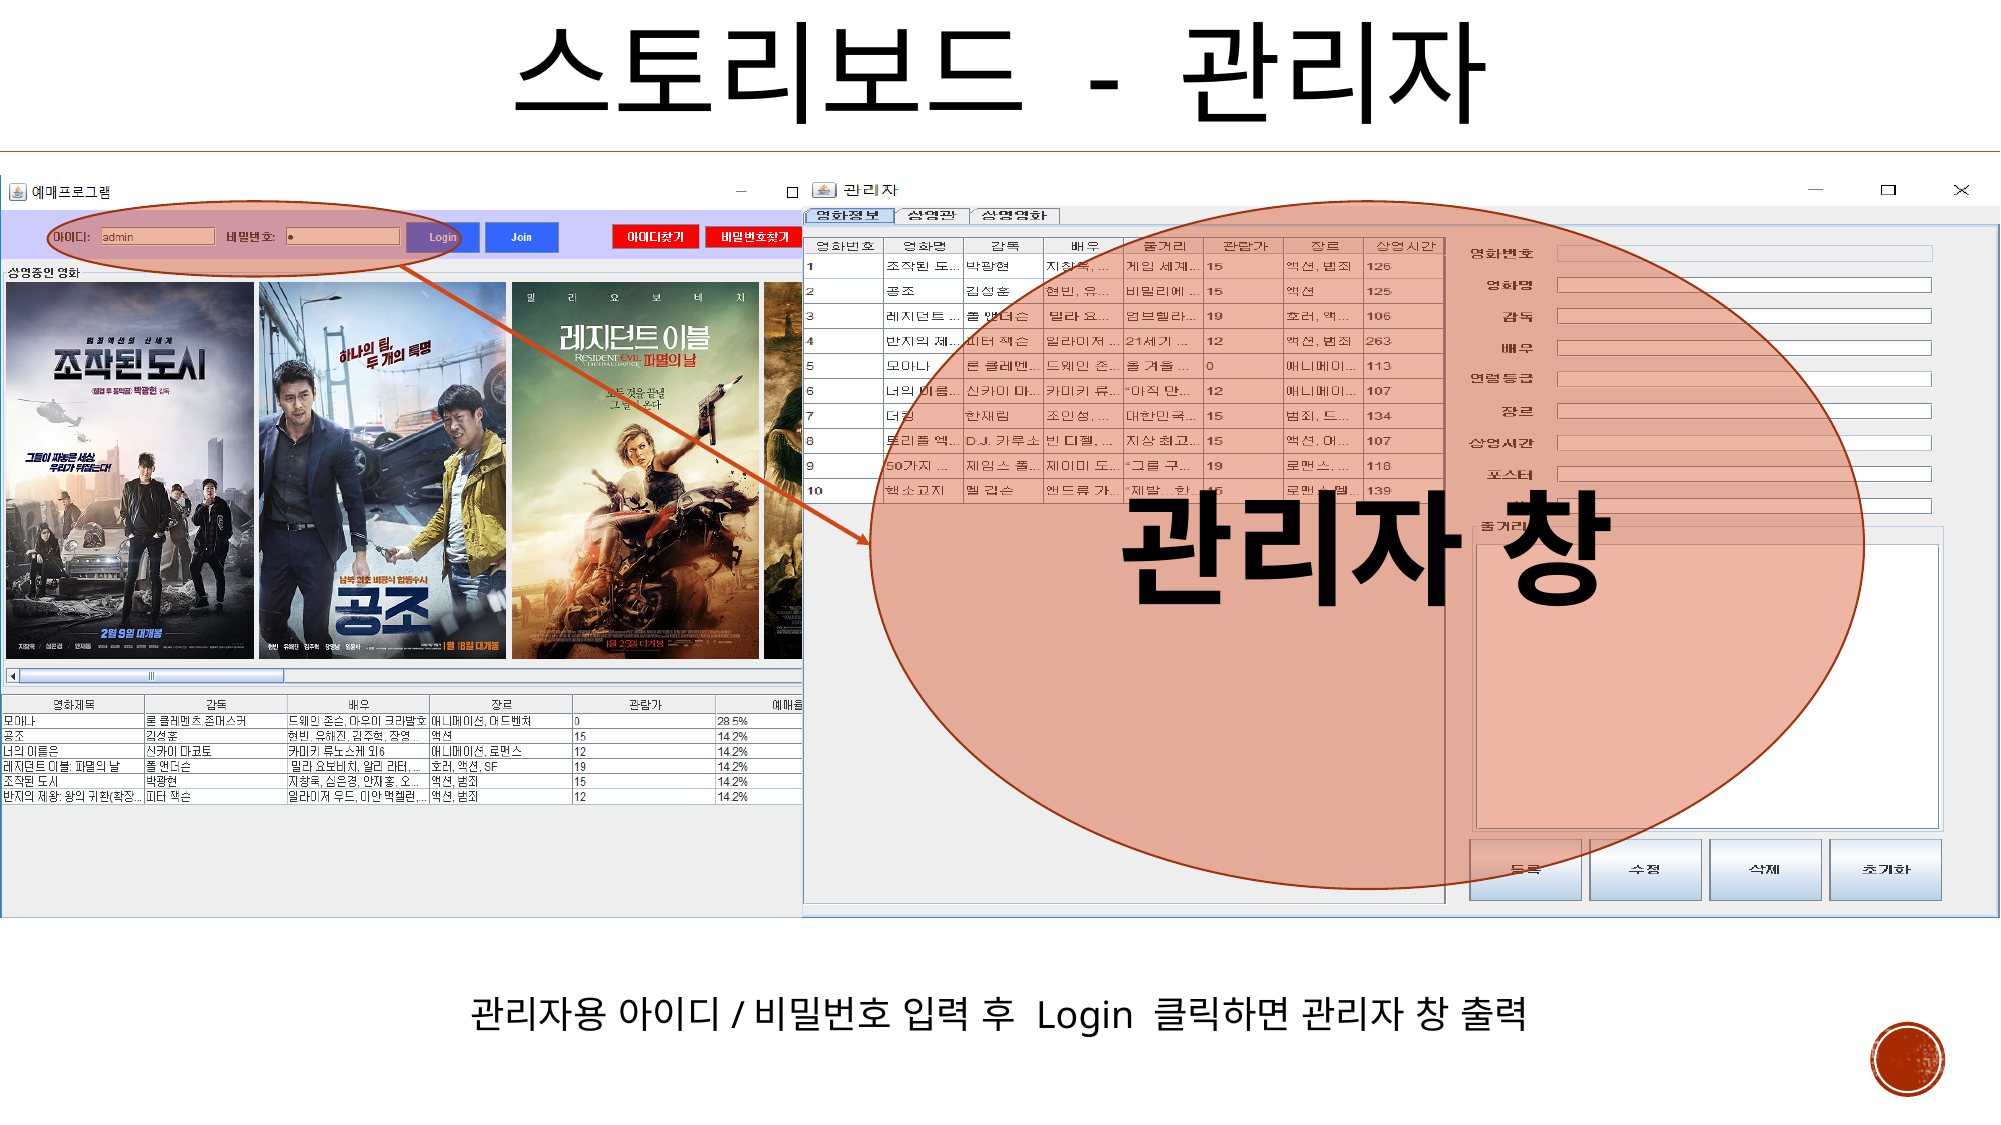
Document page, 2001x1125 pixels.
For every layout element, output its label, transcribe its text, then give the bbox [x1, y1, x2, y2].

picture [803, 175, 2000, 918]
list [2, 178, 801, 915]
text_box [403, 267, 867, 543]
title 스토리보드 - 관리자 [174, 6, 1825, 150]
text_box 관리자용 아이디/비밀번호 입력 후 Login 클릭하면 관리자 창 출력 [455, 984, 1545, 1044]
